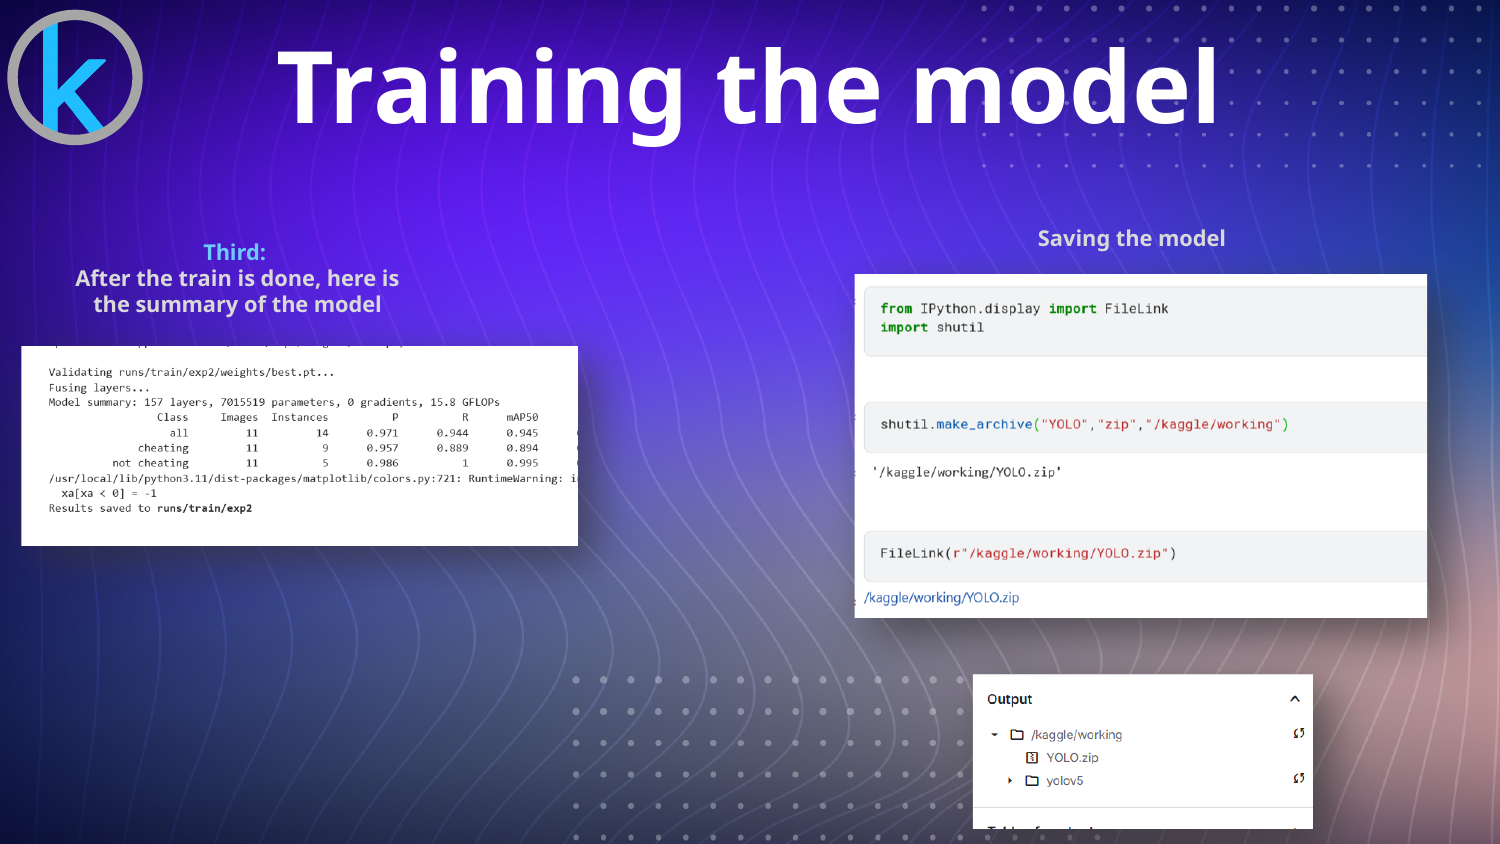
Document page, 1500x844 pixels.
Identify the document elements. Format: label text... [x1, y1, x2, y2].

text_box Saving the model [938, 209, 1327, 272]
picture [0, 0, 1500, 844]
text_box Third: After the train is done, here is the summary of the model [43, 223, 432, 304]
title Training the model [160, 14, 1339, 153]
